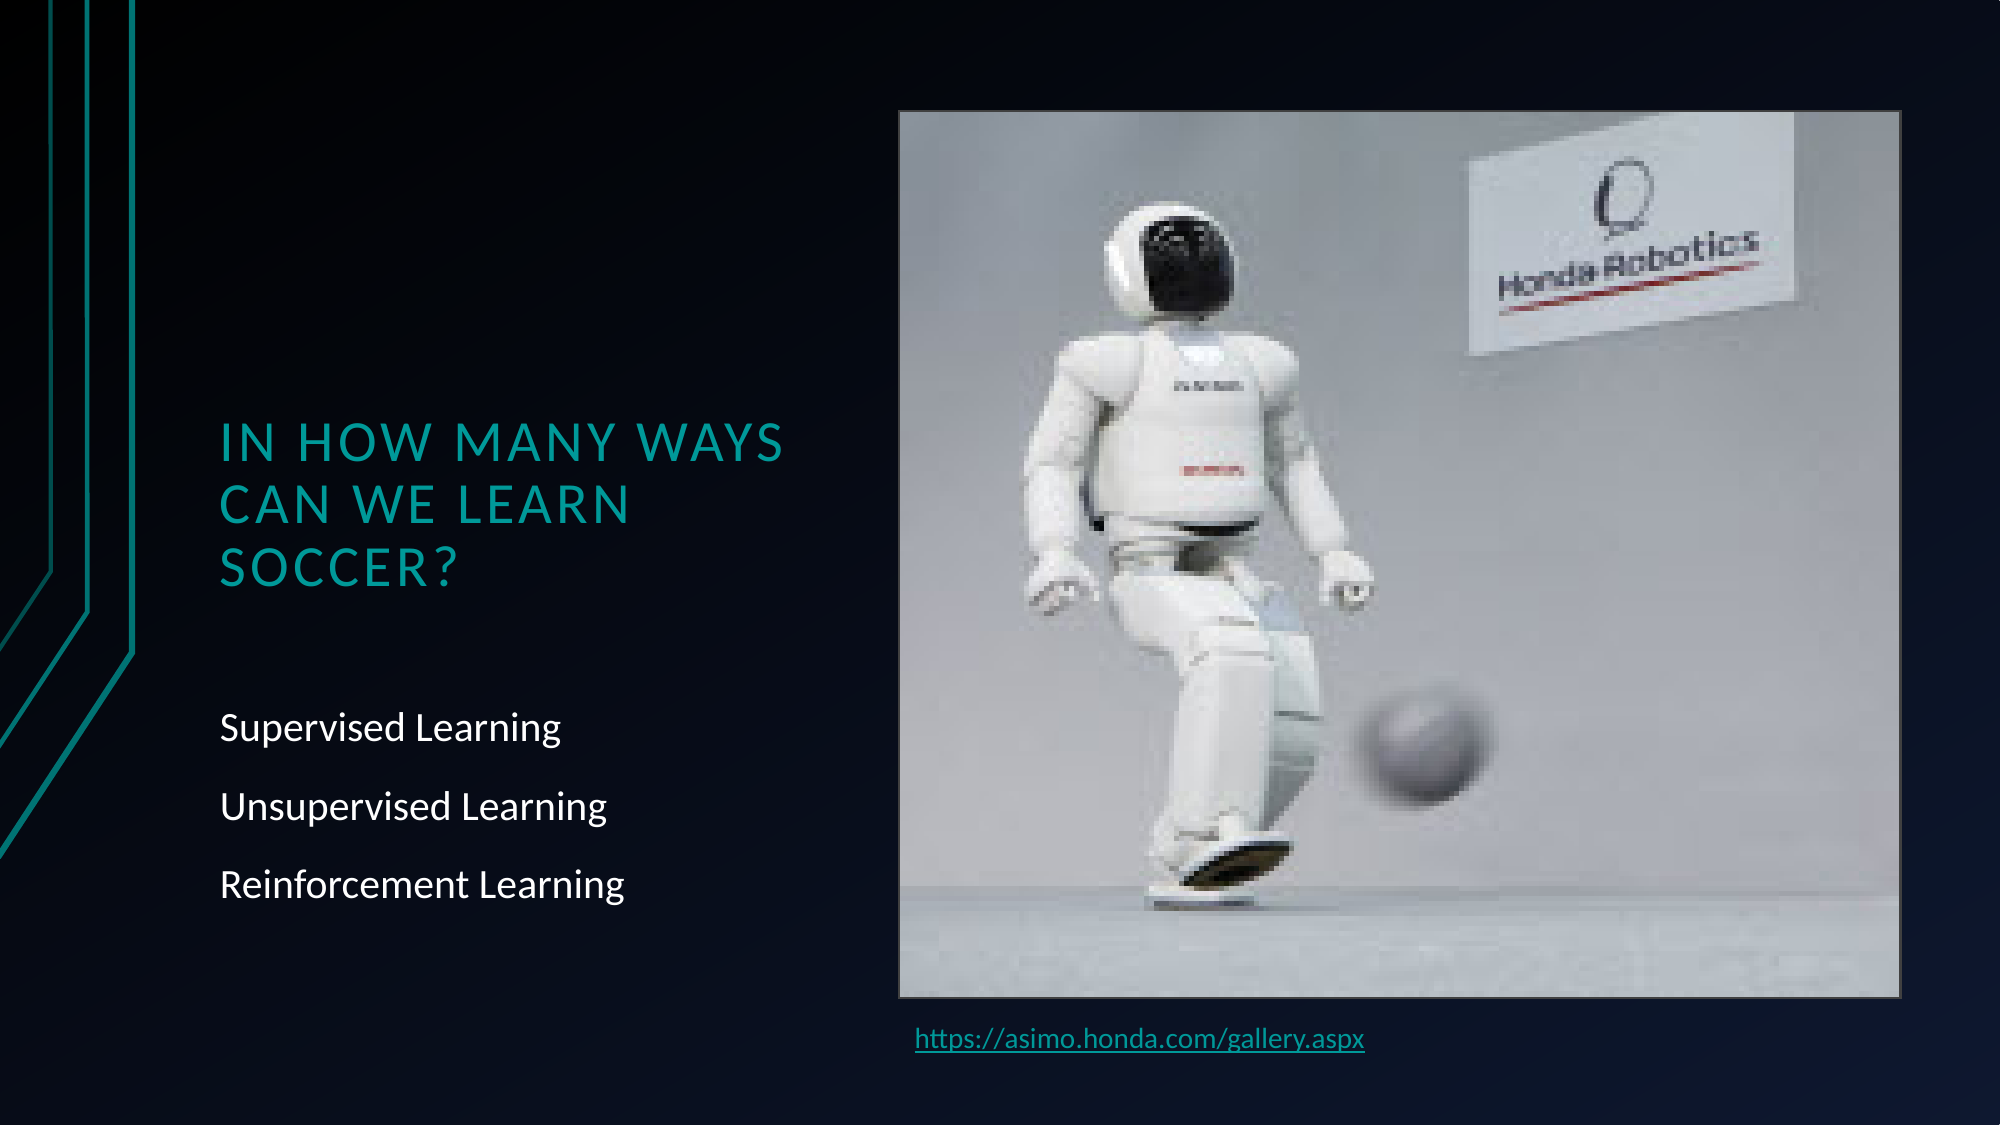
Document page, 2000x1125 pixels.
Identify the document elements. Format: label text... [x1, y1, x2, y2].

picture [899, 111, 1900, 997]
list Supervised Learning Unsupervised Learning Reinforcement Learning [199, 695, 867, 1013]
title In how many ways can we learn soccer? [199, 279, 867, 680]
text_box https://asimo.honda.com/gallery.aspx [899, 1012, 1688, 1063]
